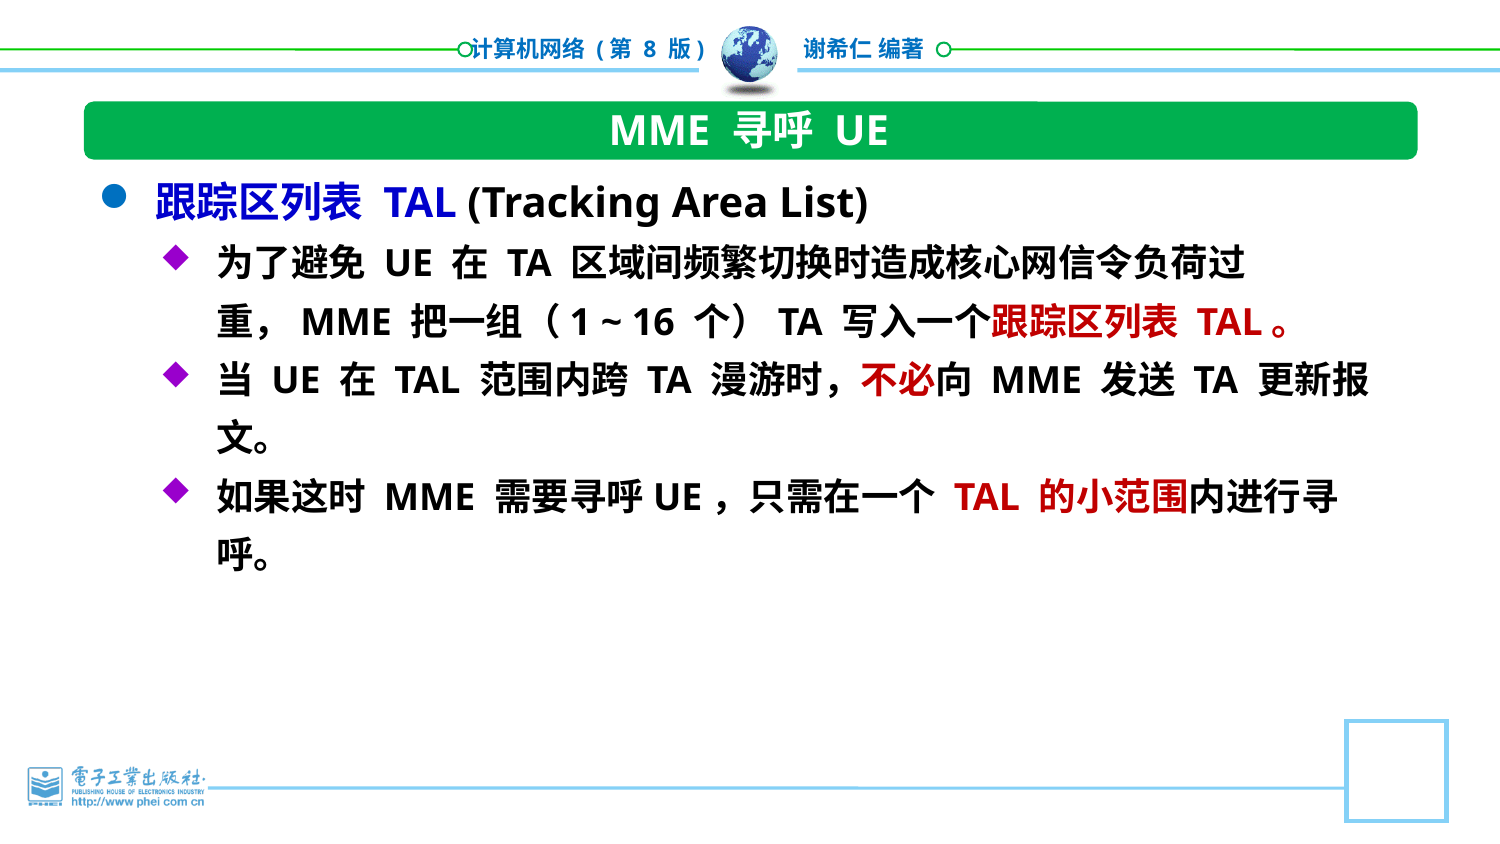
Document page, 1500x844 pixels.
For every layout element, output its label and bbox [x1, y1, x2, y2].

text_box [83, 96, 1418, 642]
picture [719, 24, 779, 96]
picture [23, 764, 208, 809]
